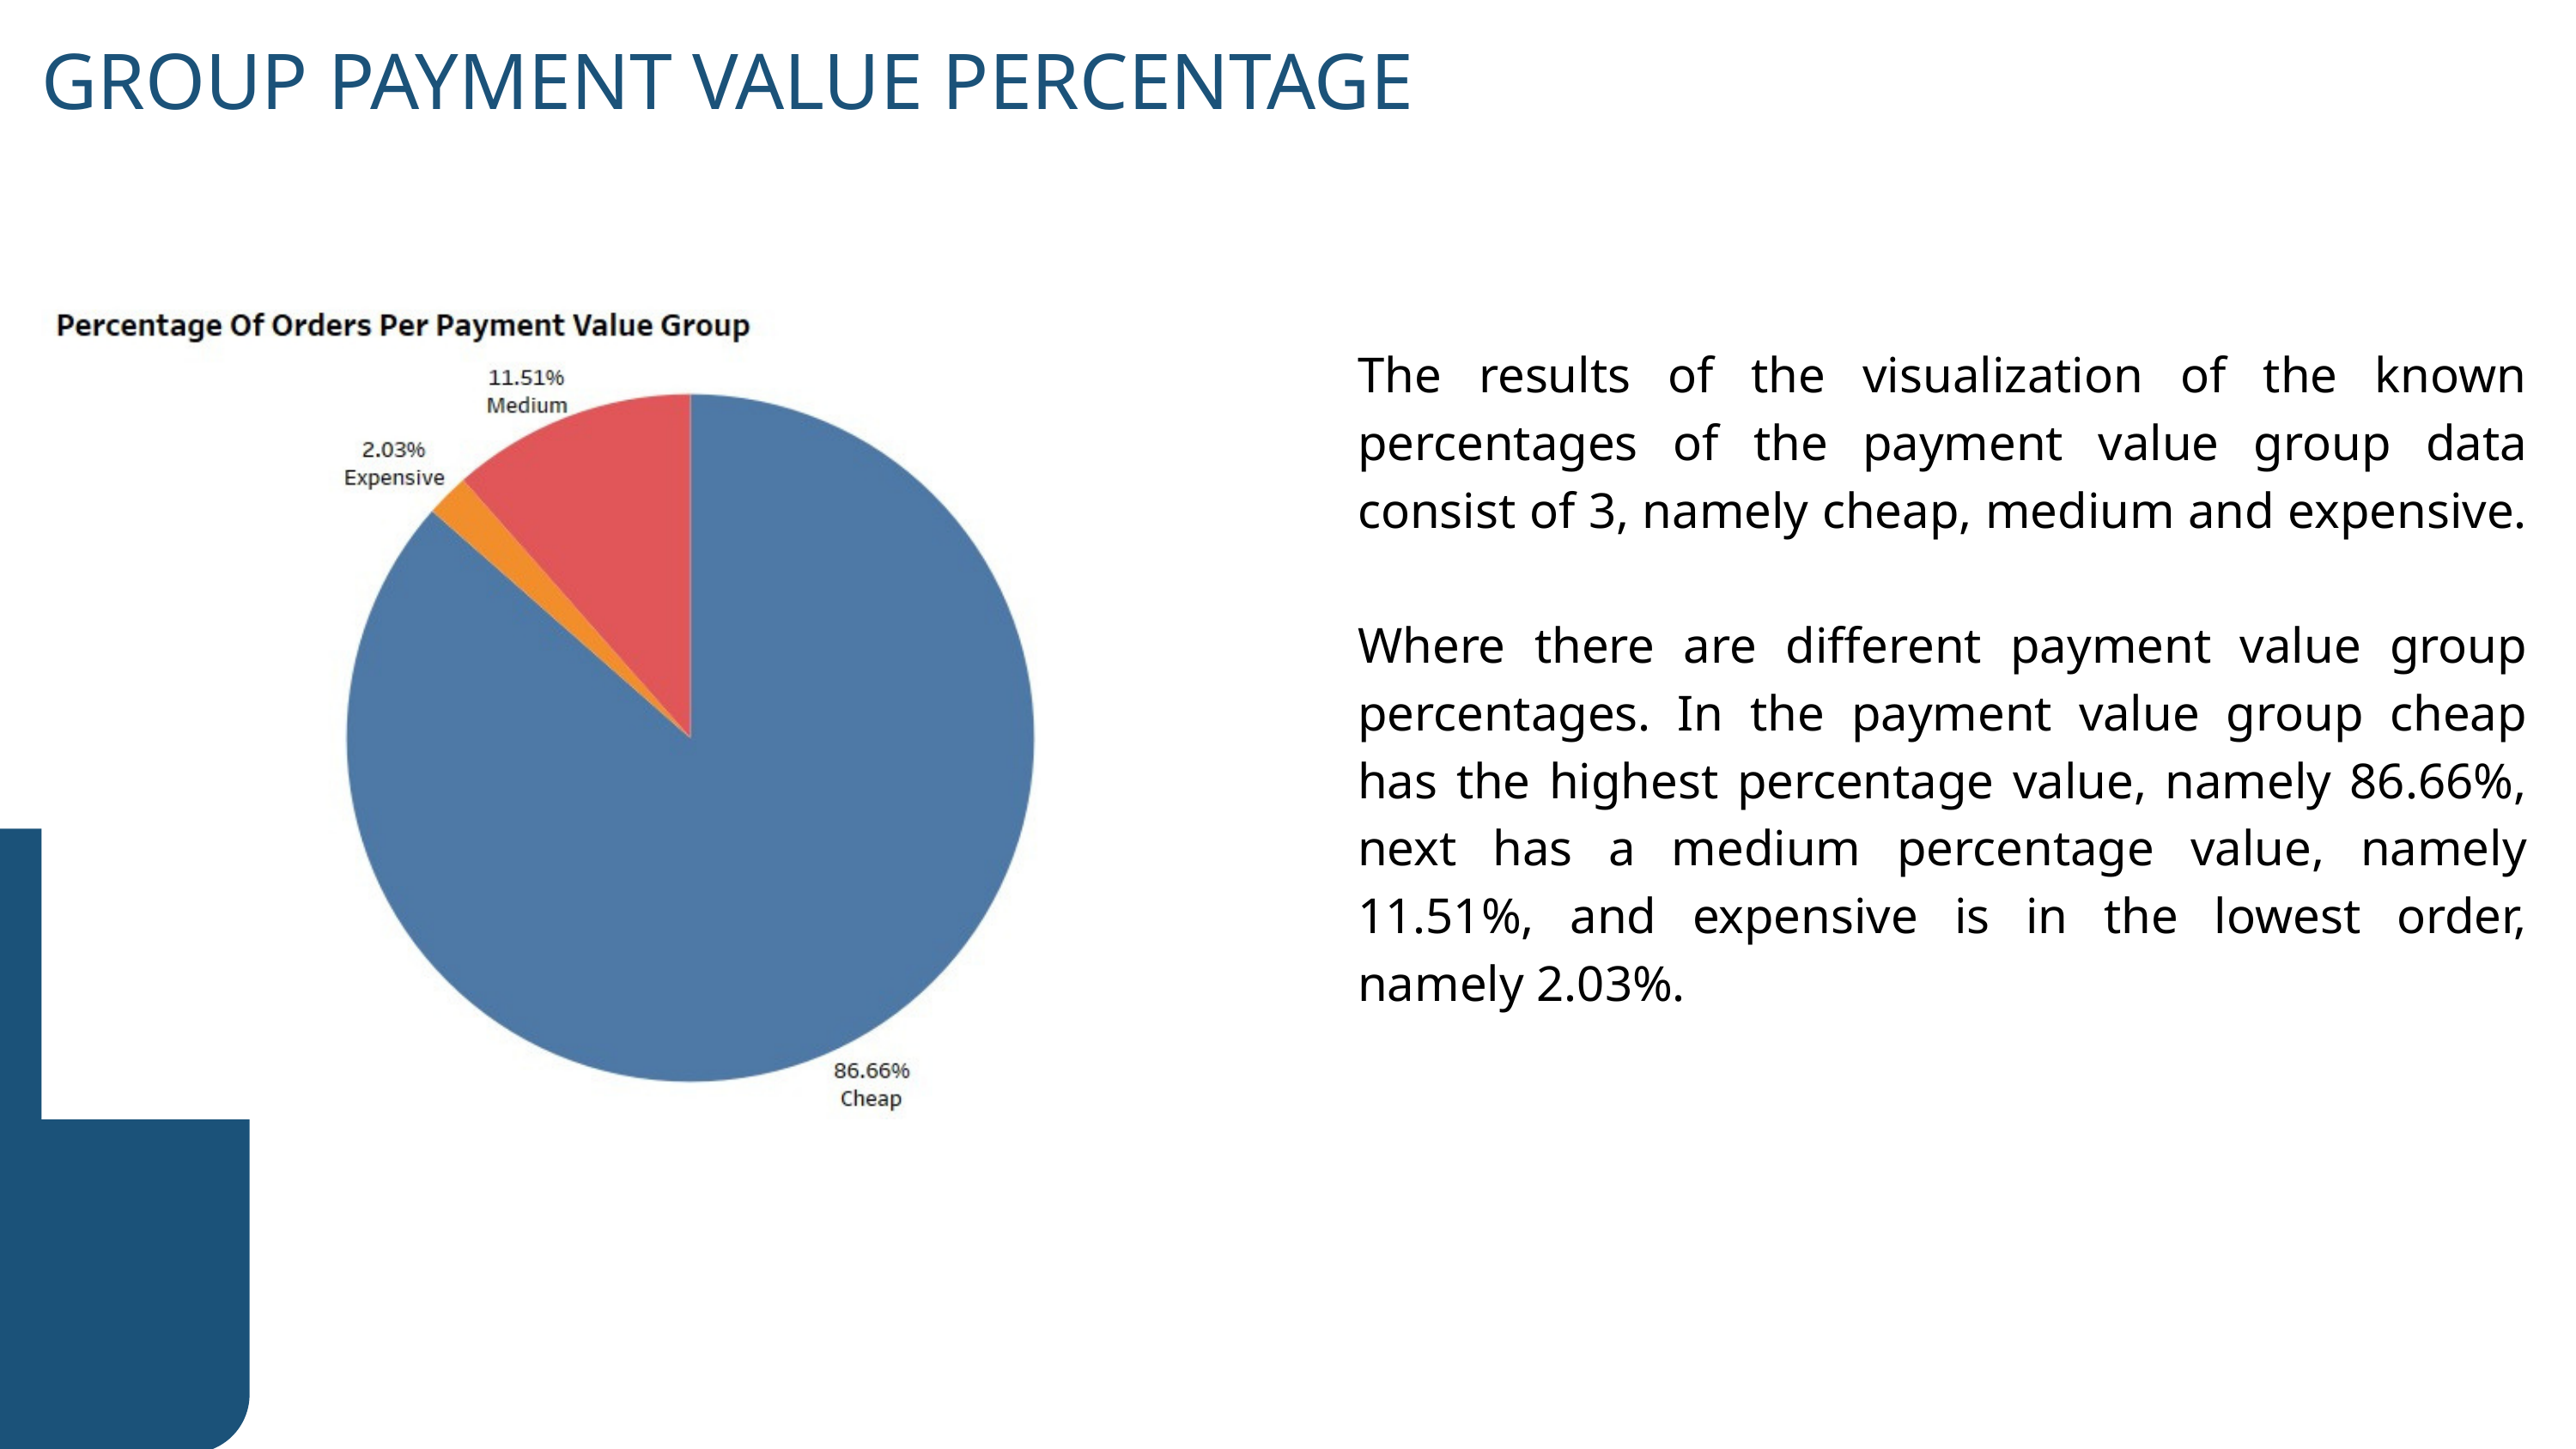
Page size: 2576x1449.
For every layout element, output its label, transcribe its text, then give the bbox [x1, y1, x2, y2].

text_box The results of the visualization of the known percentages of the payment value group data consist of 3, namely cheap, medium and expensive. Where there are different payment value group percentages. In the payment value group cheap has the highest percentage value, namely 86.66%, next has a medium percentage value, namely 11.51%, and expensive is in the lowest order, namely 2.03%. [1358, 335, 2528, 1079]
text_box GROUP PAYMENT VALUE PERCENTAGE [41, 31, 2096, 219]
text_box [41, 292, 1340, 1119]
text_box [0, 828, 250, 1449]
